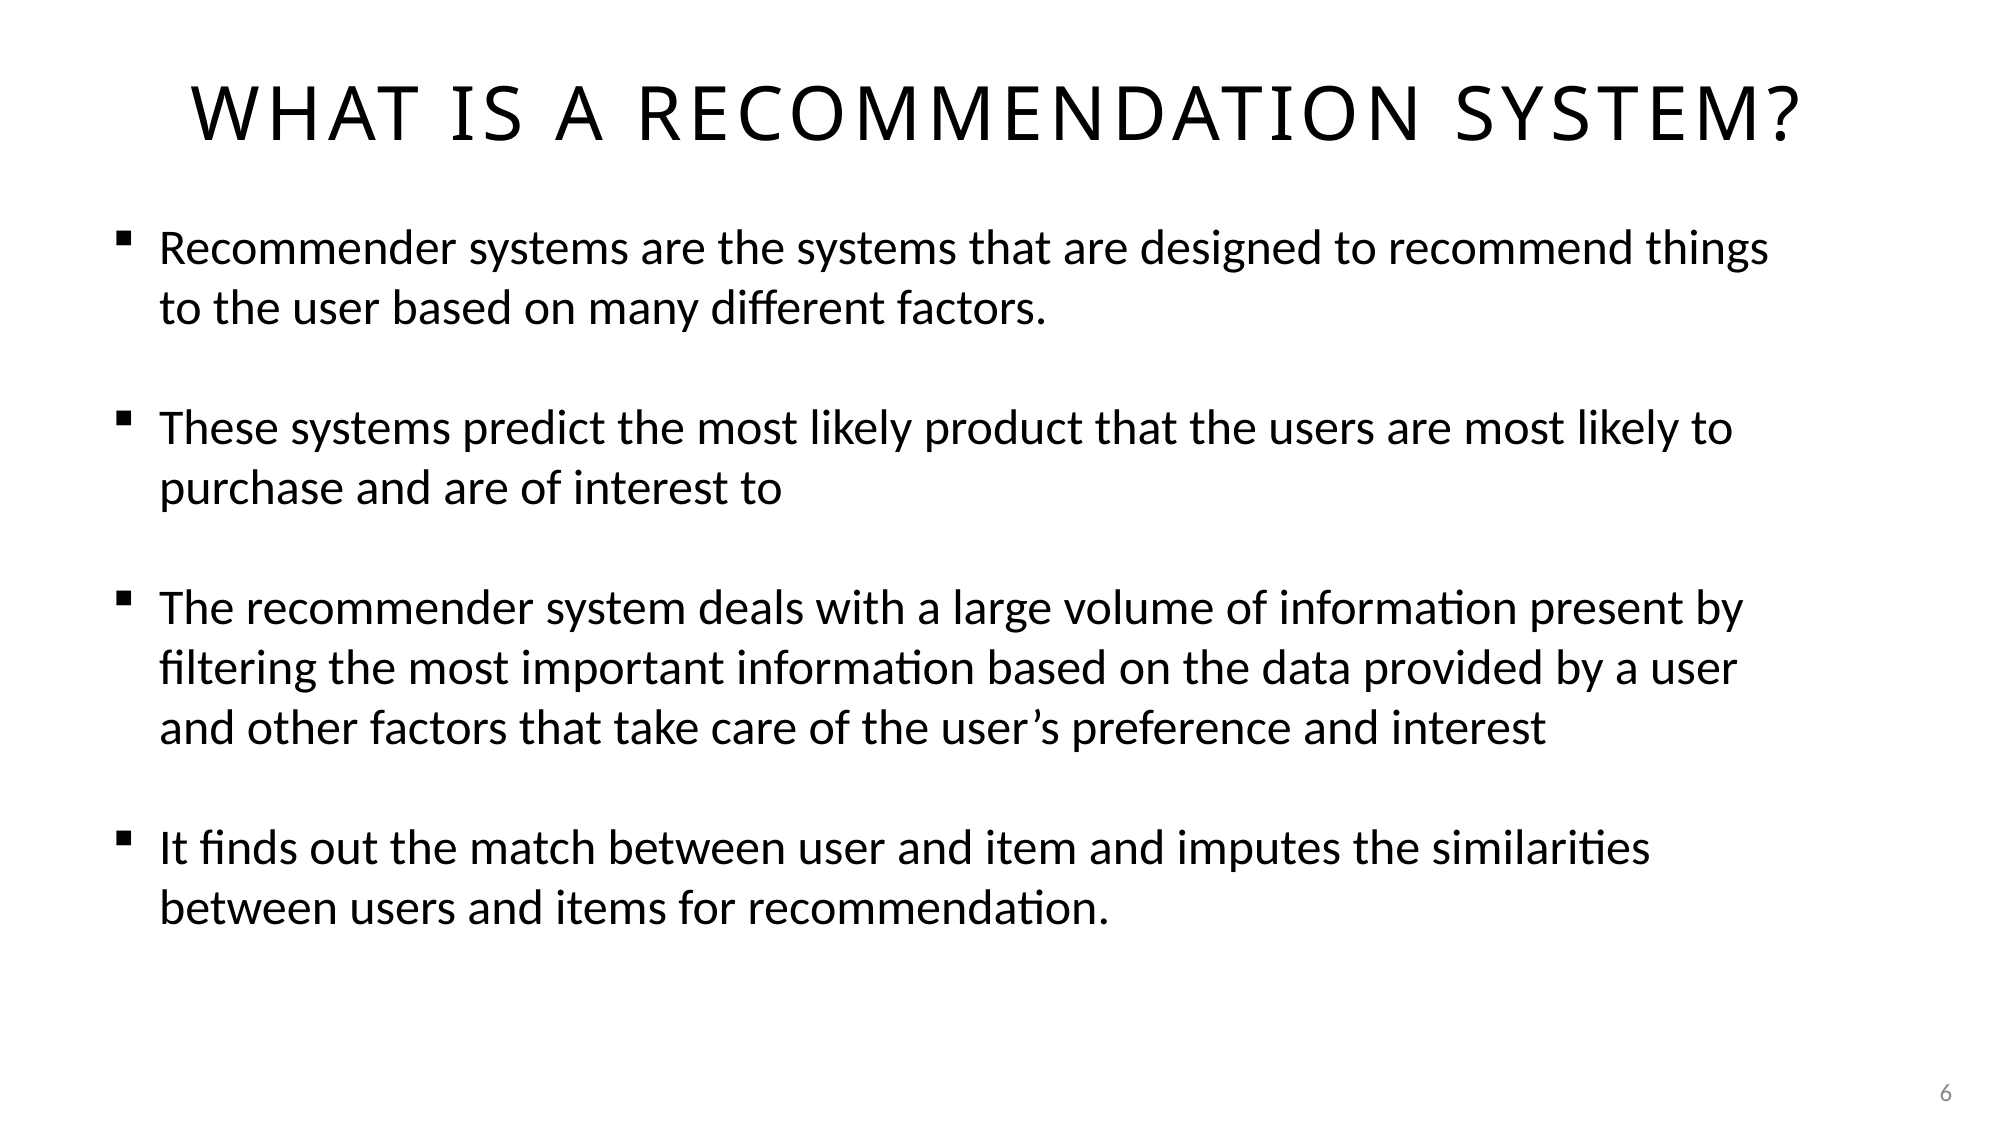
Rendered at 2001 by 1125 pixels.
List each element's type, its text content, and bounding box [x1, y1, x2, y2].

slide_number 6 [1894, 1061, 1968, 1121]
title What is a Recommendation System? [97, 65, 1903, 245]
text_box Recommender systems are the systems that are designed to recommend things to the user based on many different factors. These systems predict the most likely product that the users are most likely to purchase and are of interest to The recommender system deals with a large volume of information present by filtering the most important information based on the data provided by a user and other factors that take care of the user’s preference and interest It finds out the match between user and item and imputes the similarities between users and items for recommendation. [97, 207, 1812, 988]
